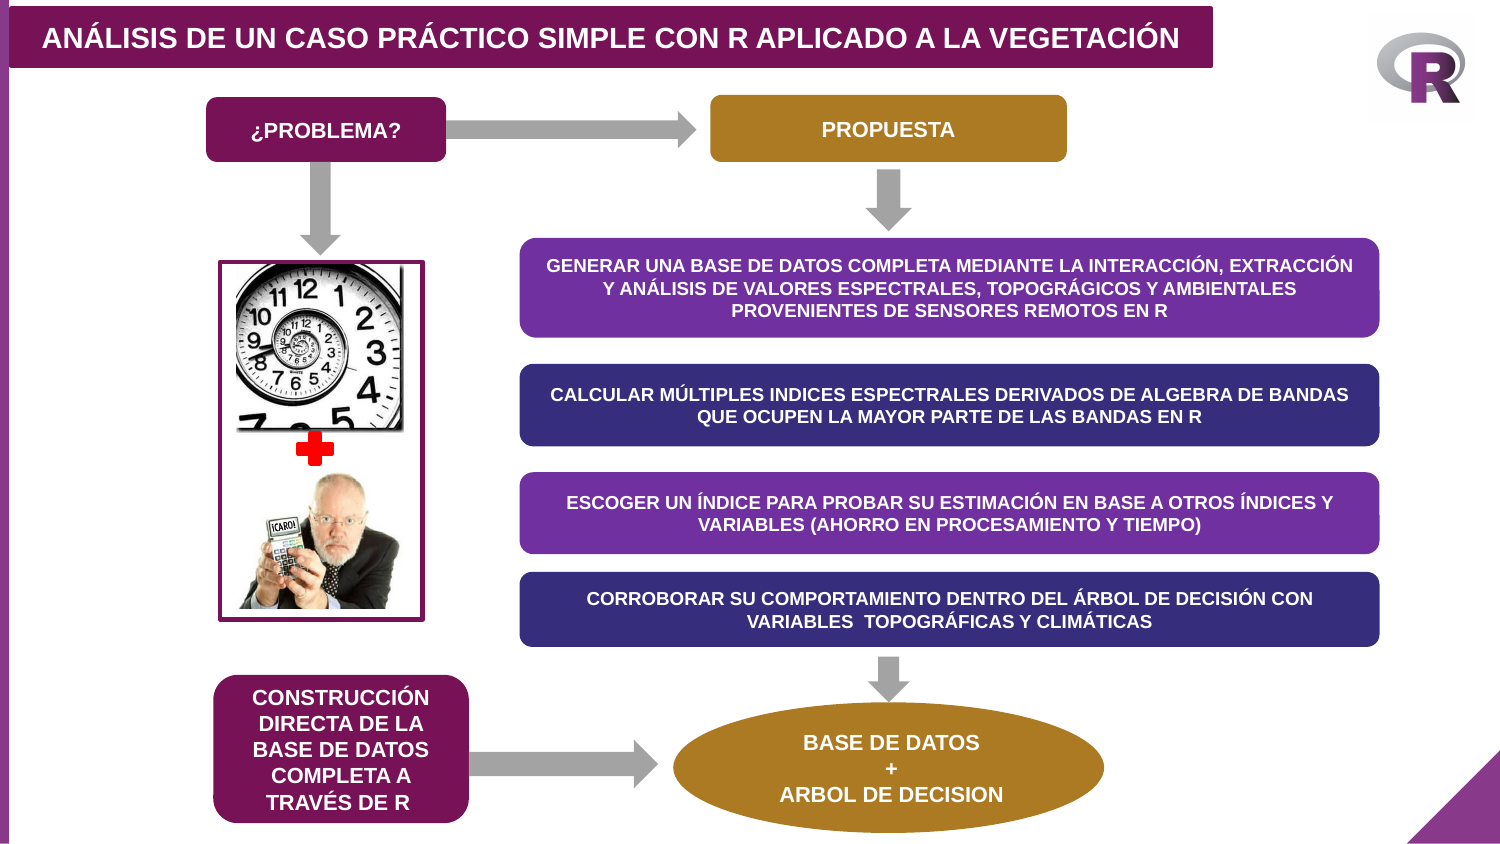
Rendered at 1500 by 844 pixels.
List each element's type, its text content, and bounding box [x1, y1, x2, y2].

text_box [496, 254, 1306, 659]
text_box [466, 737, 661, 791]
text_box ESCOGER UN ÍNDICE PARA PROBAR SU ESTIMACIÓN EN BASE A OTROS ÍNDICES Y VARIABLES (AHORRO EN PROCESAMIENTO Y TIEMPO) [517, 470, 1382, 557]
text_box [863, 167, 914, 234]
picture [235, 467, 403, 609]
text_box PROPUESTA [708, 92, 1069, 165]
text_box [218, 260, 425, 621]
picture [1367, 14, 1475, 122]
text_box CORROBORAR SU COMPORTAMIENTO DENTRO DEL ÁRBOL DE DECISIÓN CON VARIABLES TOPOGRÁFICAS Y CLIMÁTICAS [517, 569, 1382, 649]
text_box [297, 159, 343, 258]
text_box ANÁLISIS DE UN CASO PRÁCTICO SIMPLE CON R APLICADO A LA VEGETACIÓN [9, 6, 1213, 68]
picture [235, 264, 404, 433]
text_box BASE DE DATOS + ARBOL DE DECISION [671, 700, 1107, 836]
text_box CONSTRUCCIÓN DIRECTA DE LA BASE DE DATOS COMPLETA A TRAVÉS DE R [211, 672, 471, 826]
text_box GENERAR UNA BASE DE DATOS COMPLETA MEDIANTE LA INTERACCIÓN, EXTRACCIÓN Y ANÁLISIS DE VALORES ESPECTRALES, TOPOGRÁGICOS Y AMBIENTALES PROVENIENTES DE SENSORES REMOTOS EN R [517, 235, 1382, 340]
text_box CALCULAR MÚLTIPLES INDICES ESPECTRALES DERIVADOS DE ALGEBRA DE BANDAS QUE OCUPEN LA MAYOR PARTE DE LAS BANDAS EN R [517, 361, 1382, 449]
text_box [865, 654, 912, 705]
text_box [444, 109, 699, 151]
text_box ¿PROBLEMA? [204, 95, 449, 165]
